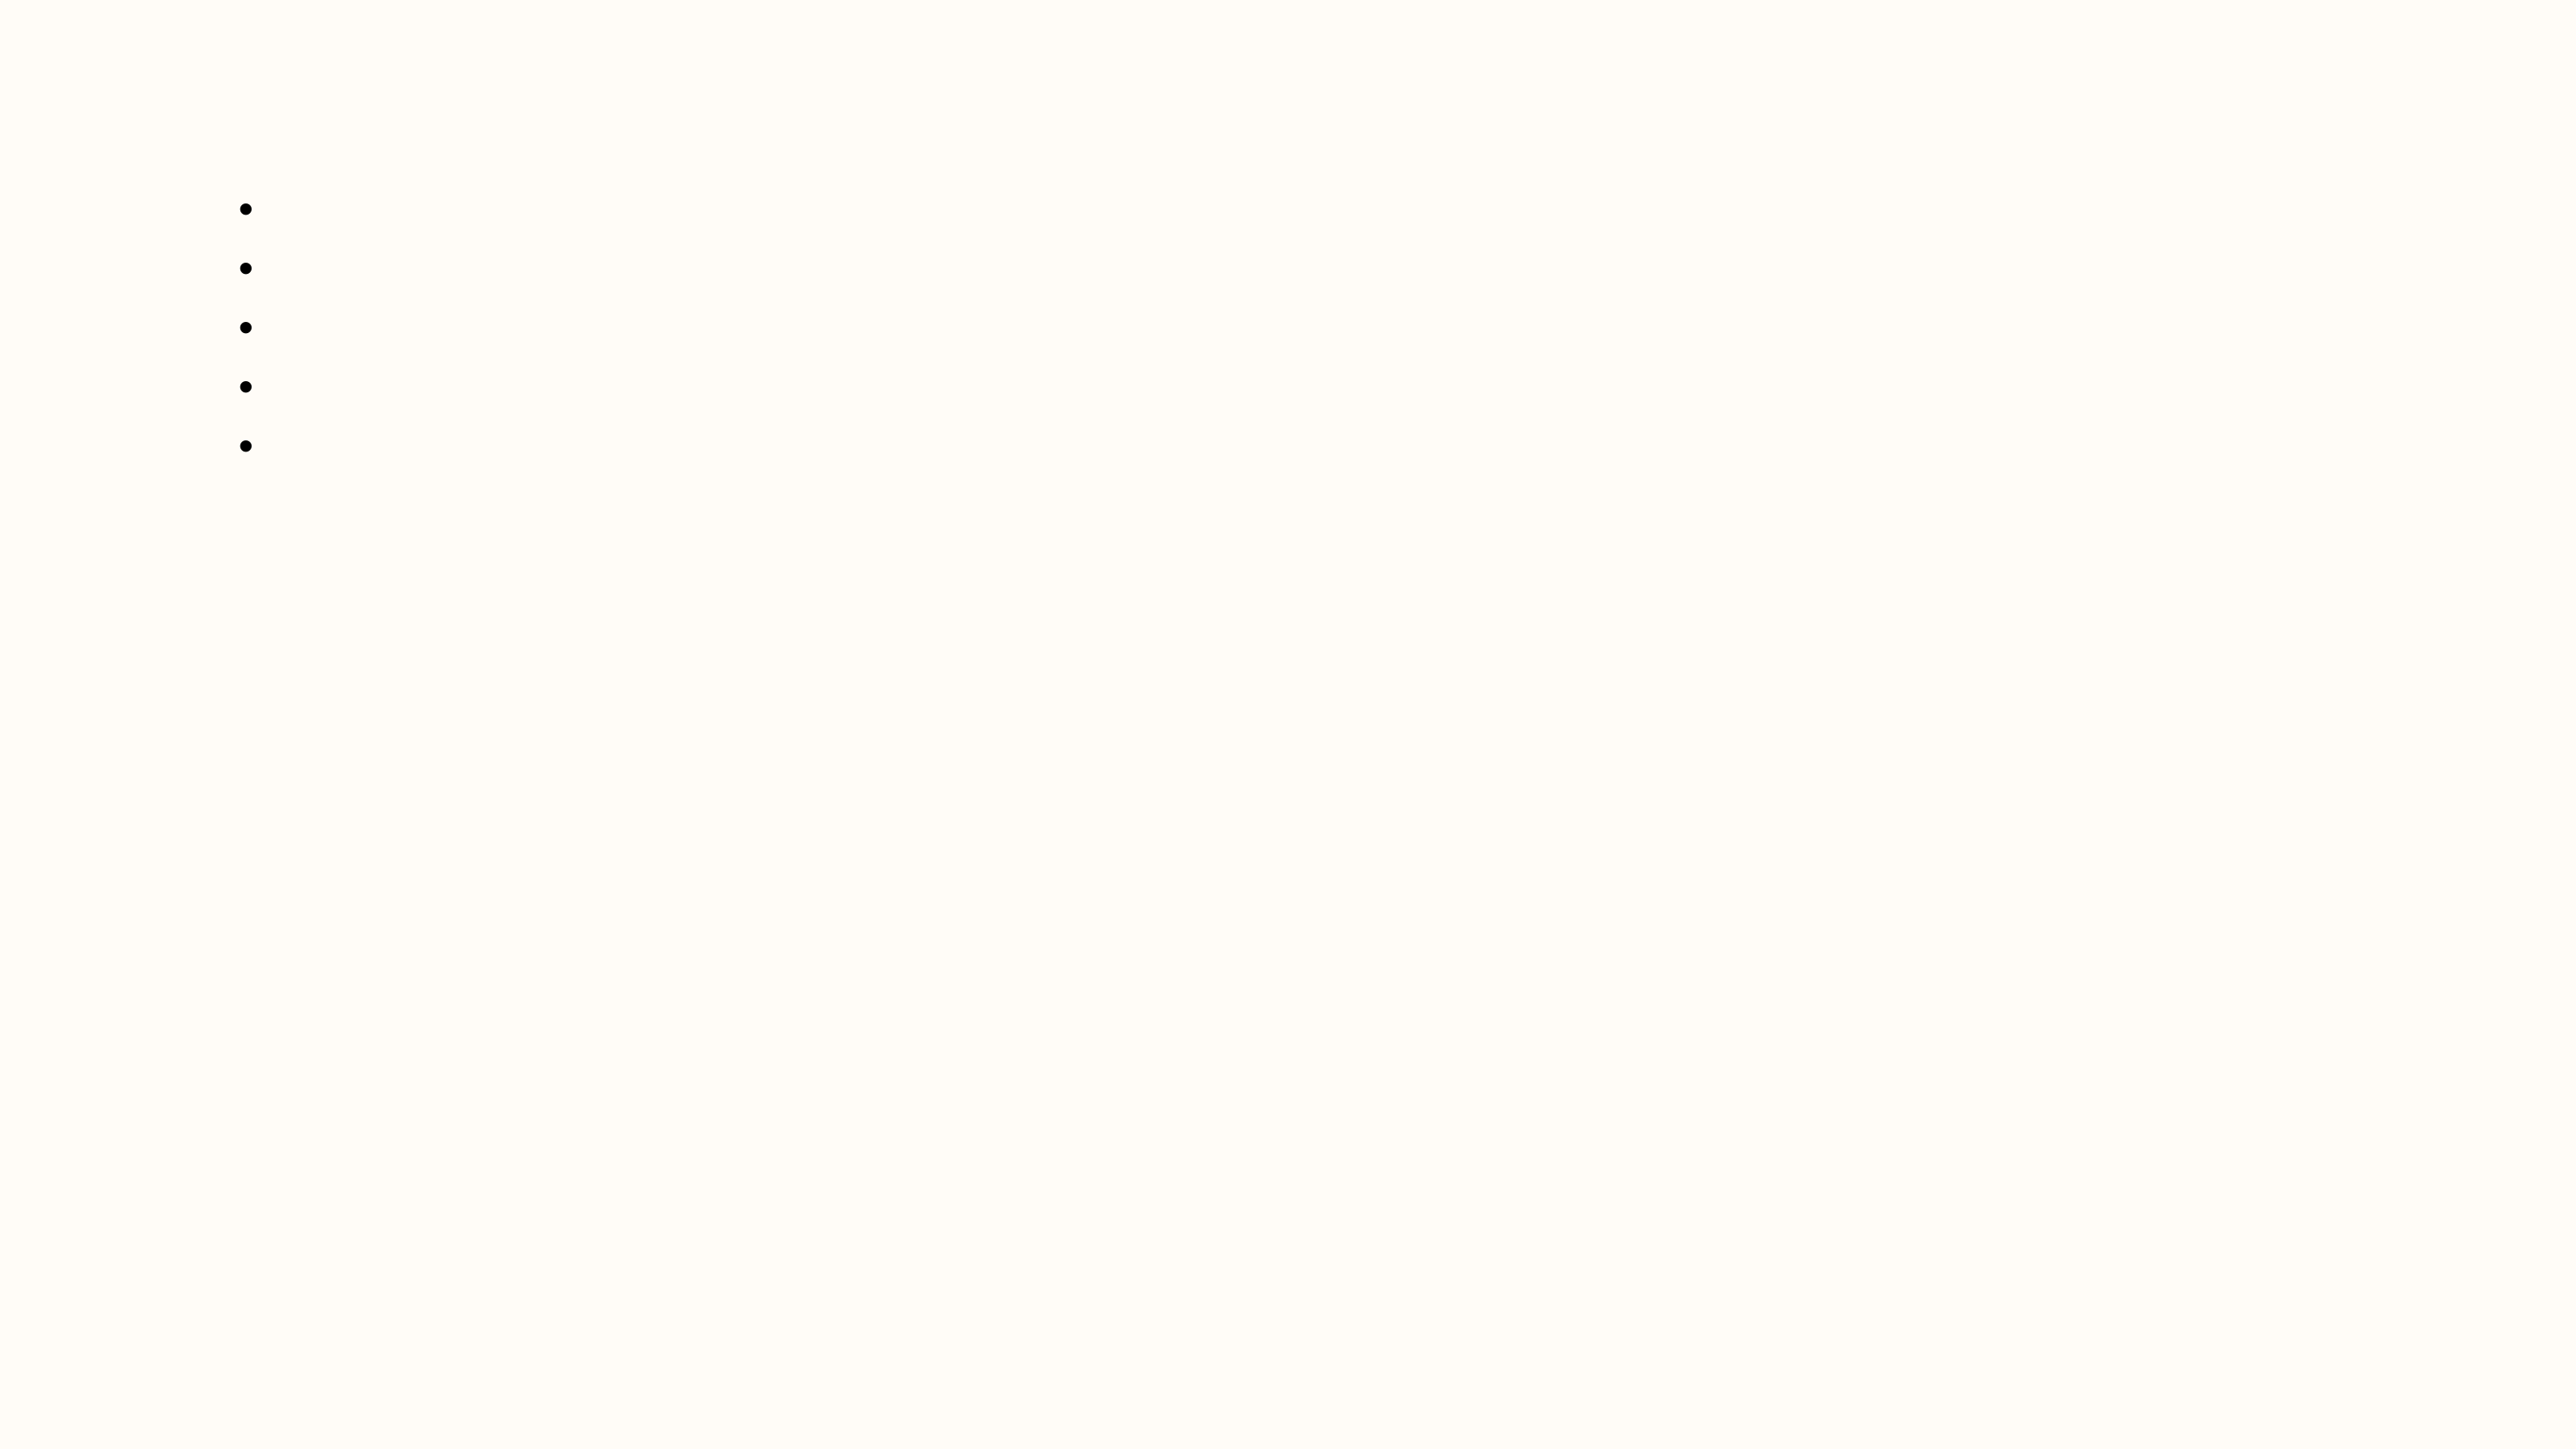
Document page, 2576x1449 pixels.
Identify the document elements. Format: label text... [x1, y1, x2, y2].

text_box Expected Impact 15-20% reduction in AHT for high-volume call reasons 25-30% reduction in AST during peak hours 40% increase in first-call resolution rate Improved customer satisfaction scores Better resource utilization Implementation Timeline Immediate (0-30 days): Enhanced IVR routing Basic agent training programs Peak hour staffing adjustments Medium-term (30-90 days): Advanced IVR features Specialized team formation Technology tool implementation Long-term (90+ days): Full system integration Advanced analytics implementation Comprehensive process optimization [203, 116, 2154, 1298]
